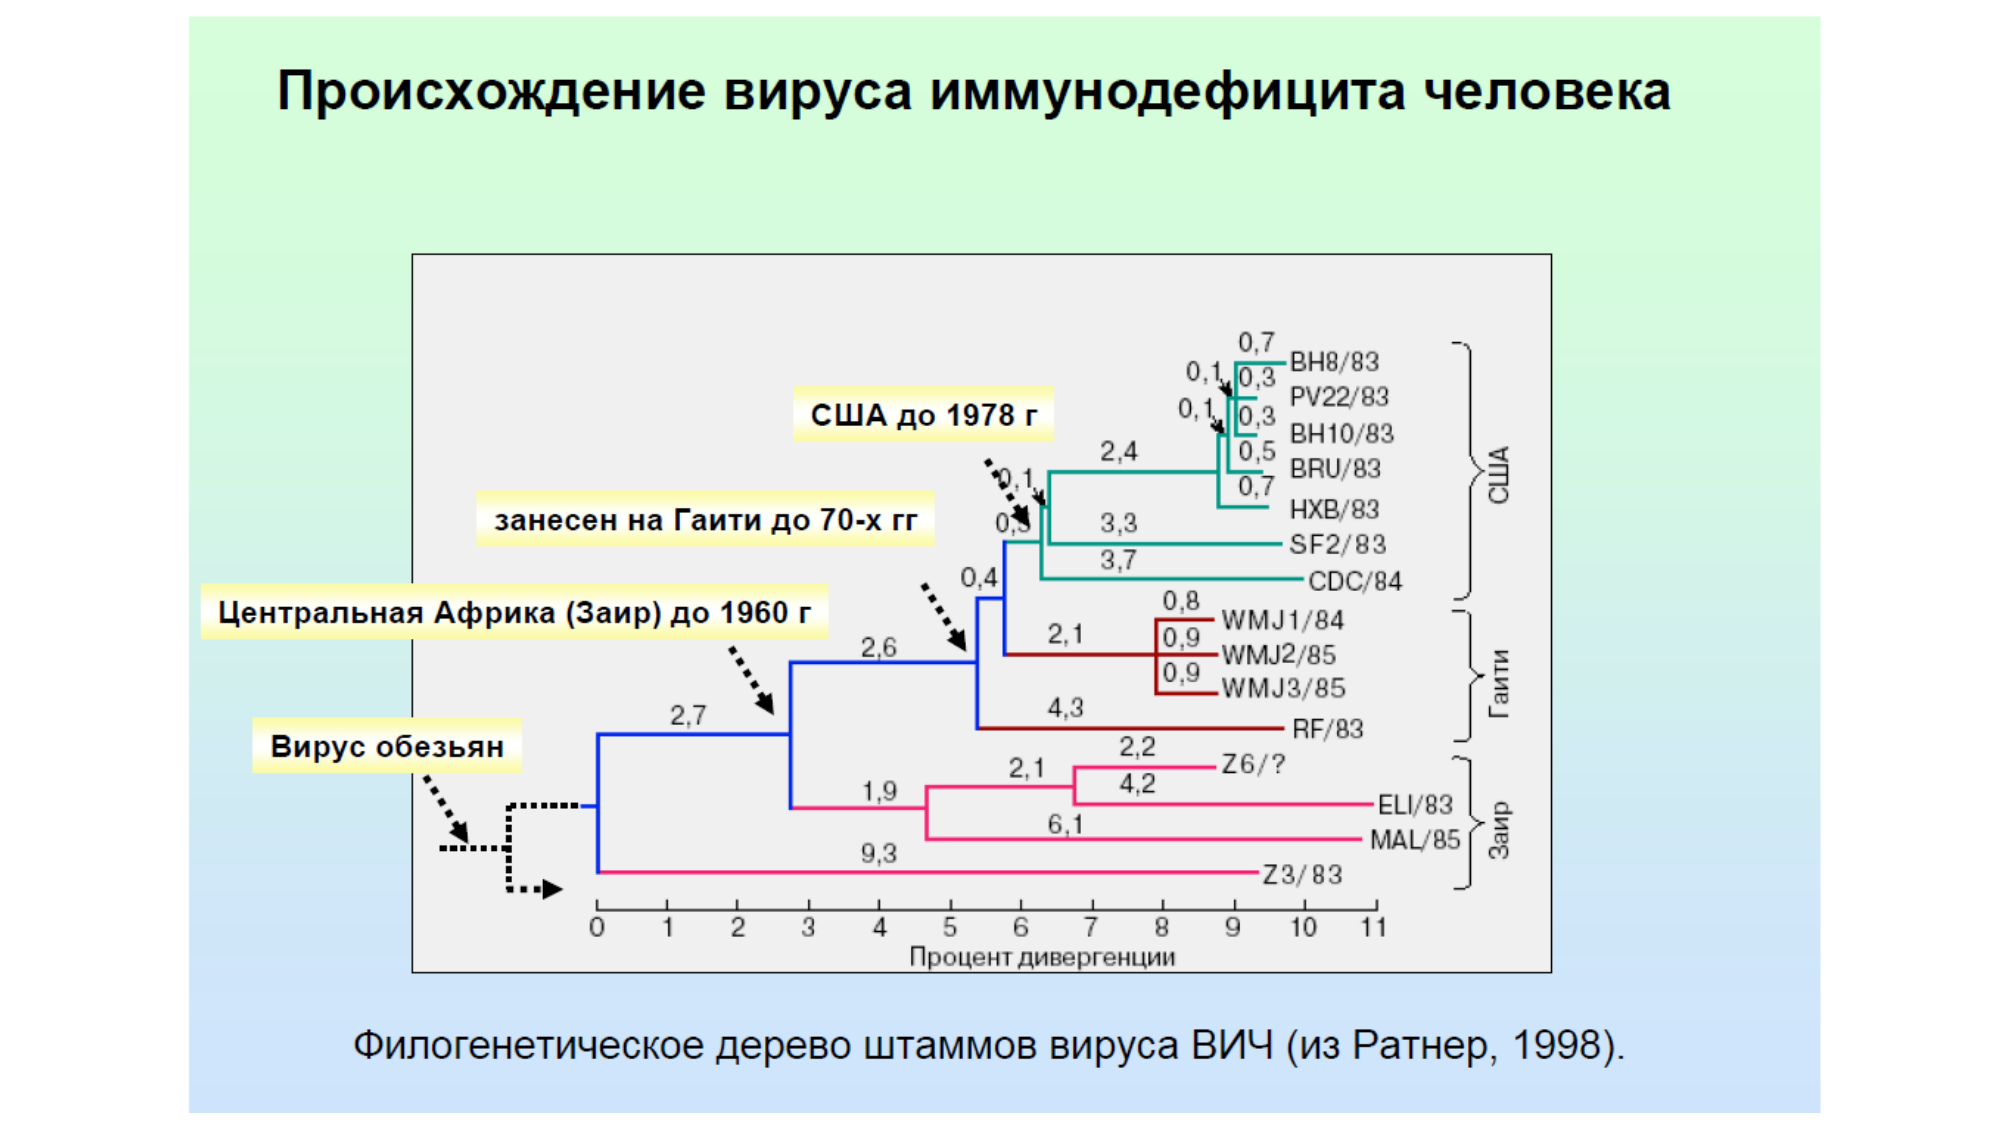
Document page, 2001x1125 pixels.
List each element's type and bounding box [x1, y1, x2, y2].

picture [176, 0, 1832, 1113]
